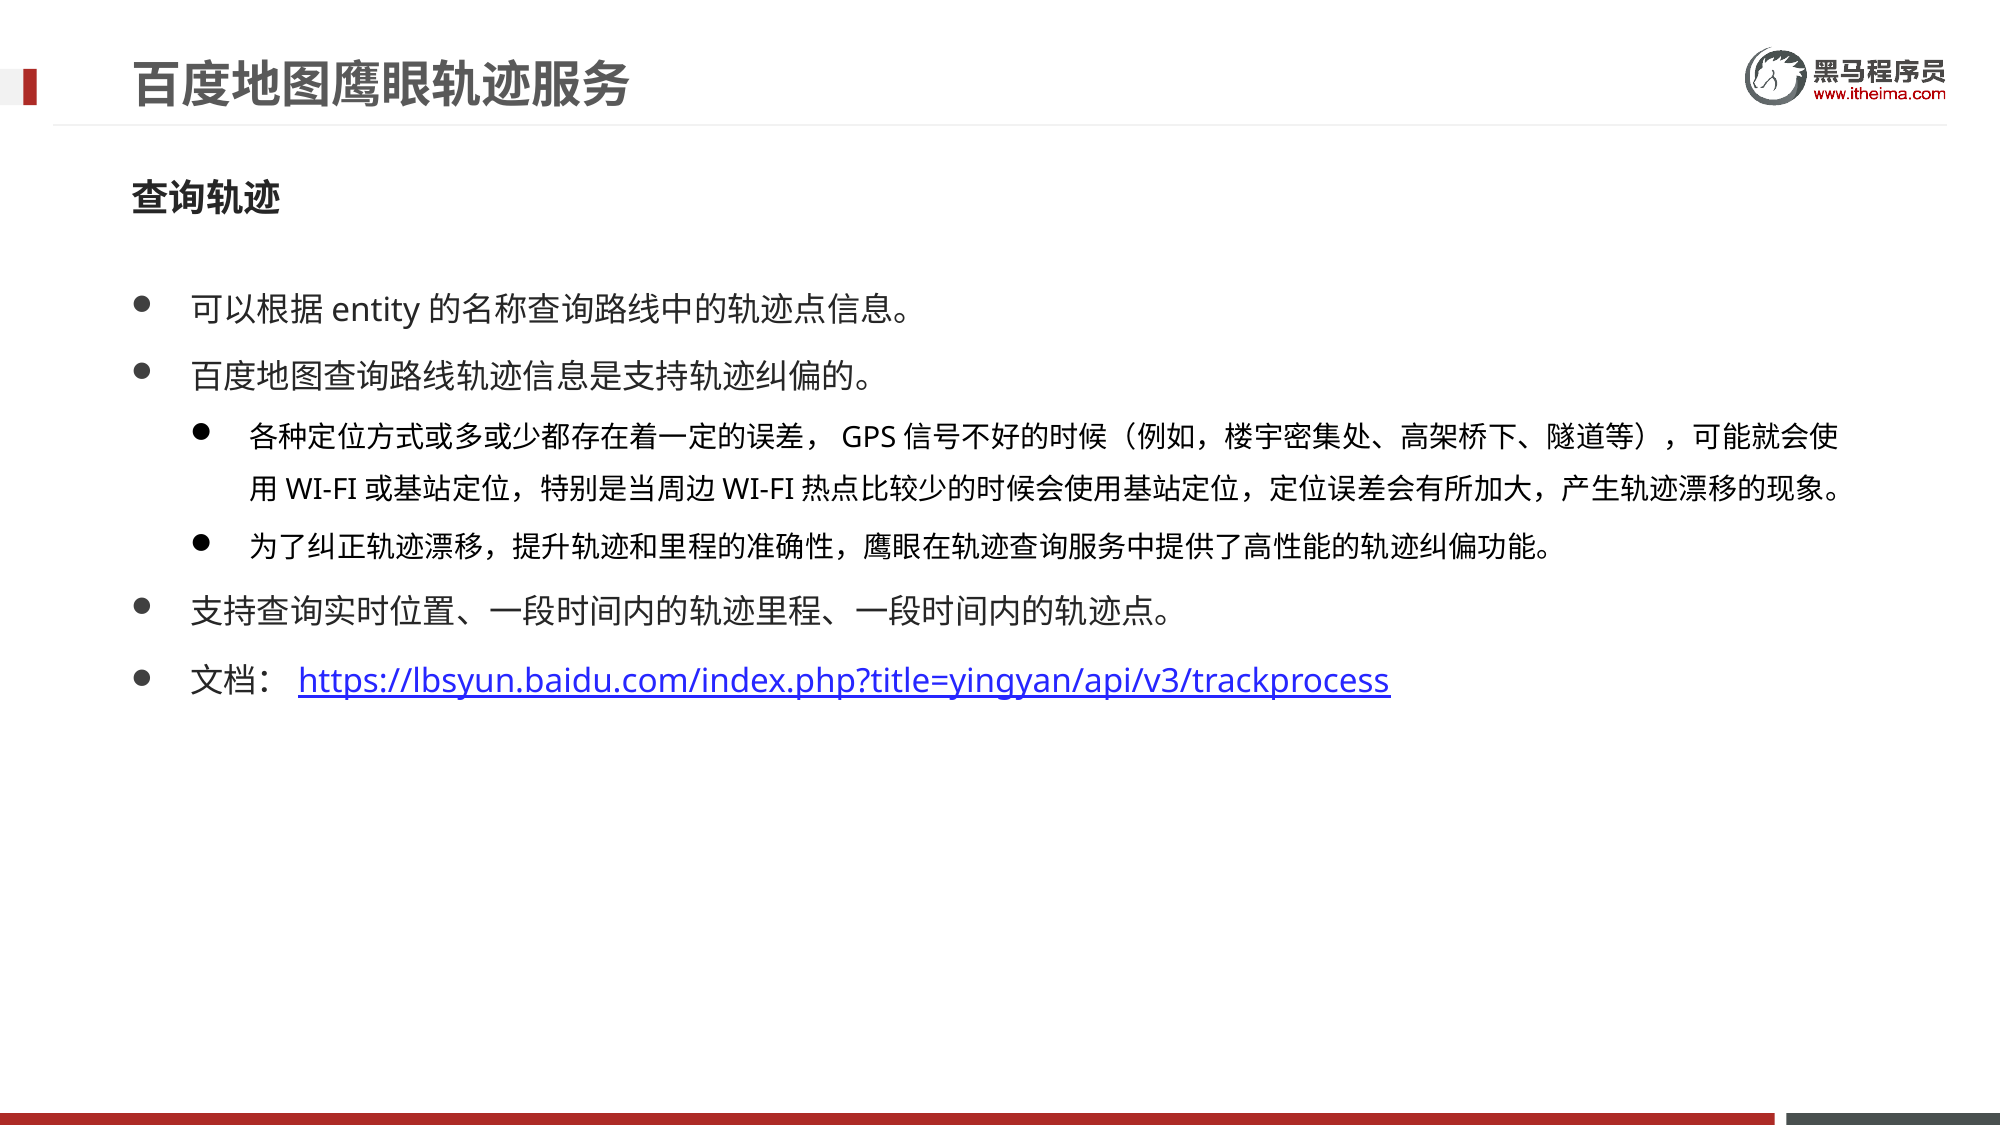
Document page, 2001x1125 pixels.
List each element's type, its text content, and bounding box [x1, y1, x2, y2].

list 可以根据entity的名称查询路线中的轨迹点信息。 百度地图查询路线轨迹信息是支持轨迹纠偏的。 各种定位方式或多或少都存在着一定的误差，GPS信号不好的时候（例如，楼宇密集处、高架桥下、隧道等），可能就会使用WI-FI或基站定位，特别是当周边WI-FI热点比较少的时候会使用基站定位，定位误差会有所加大，产生轨迹漂移的现象。 为了纠正轨迹漂移，提升轨迹和里程的准确性，鹰眼在轨迹查询服务中提供了高性能的轨迹纠偏功能。 支持查询实时位置、一段时间内的轨迹里程、一段时间内的轨迹点。 文档：https://lbsyun.baidu.com/index.php?title=yingyan/api/v3/trackprocess [116, 260, 1880, 893]
title 百度地图鹰眼轨迹服务 [116, 40, 1556, 125]
picture [1744, 46, 1946, 106]
list 查询轨迹 [116, 154, 1880, 239]
